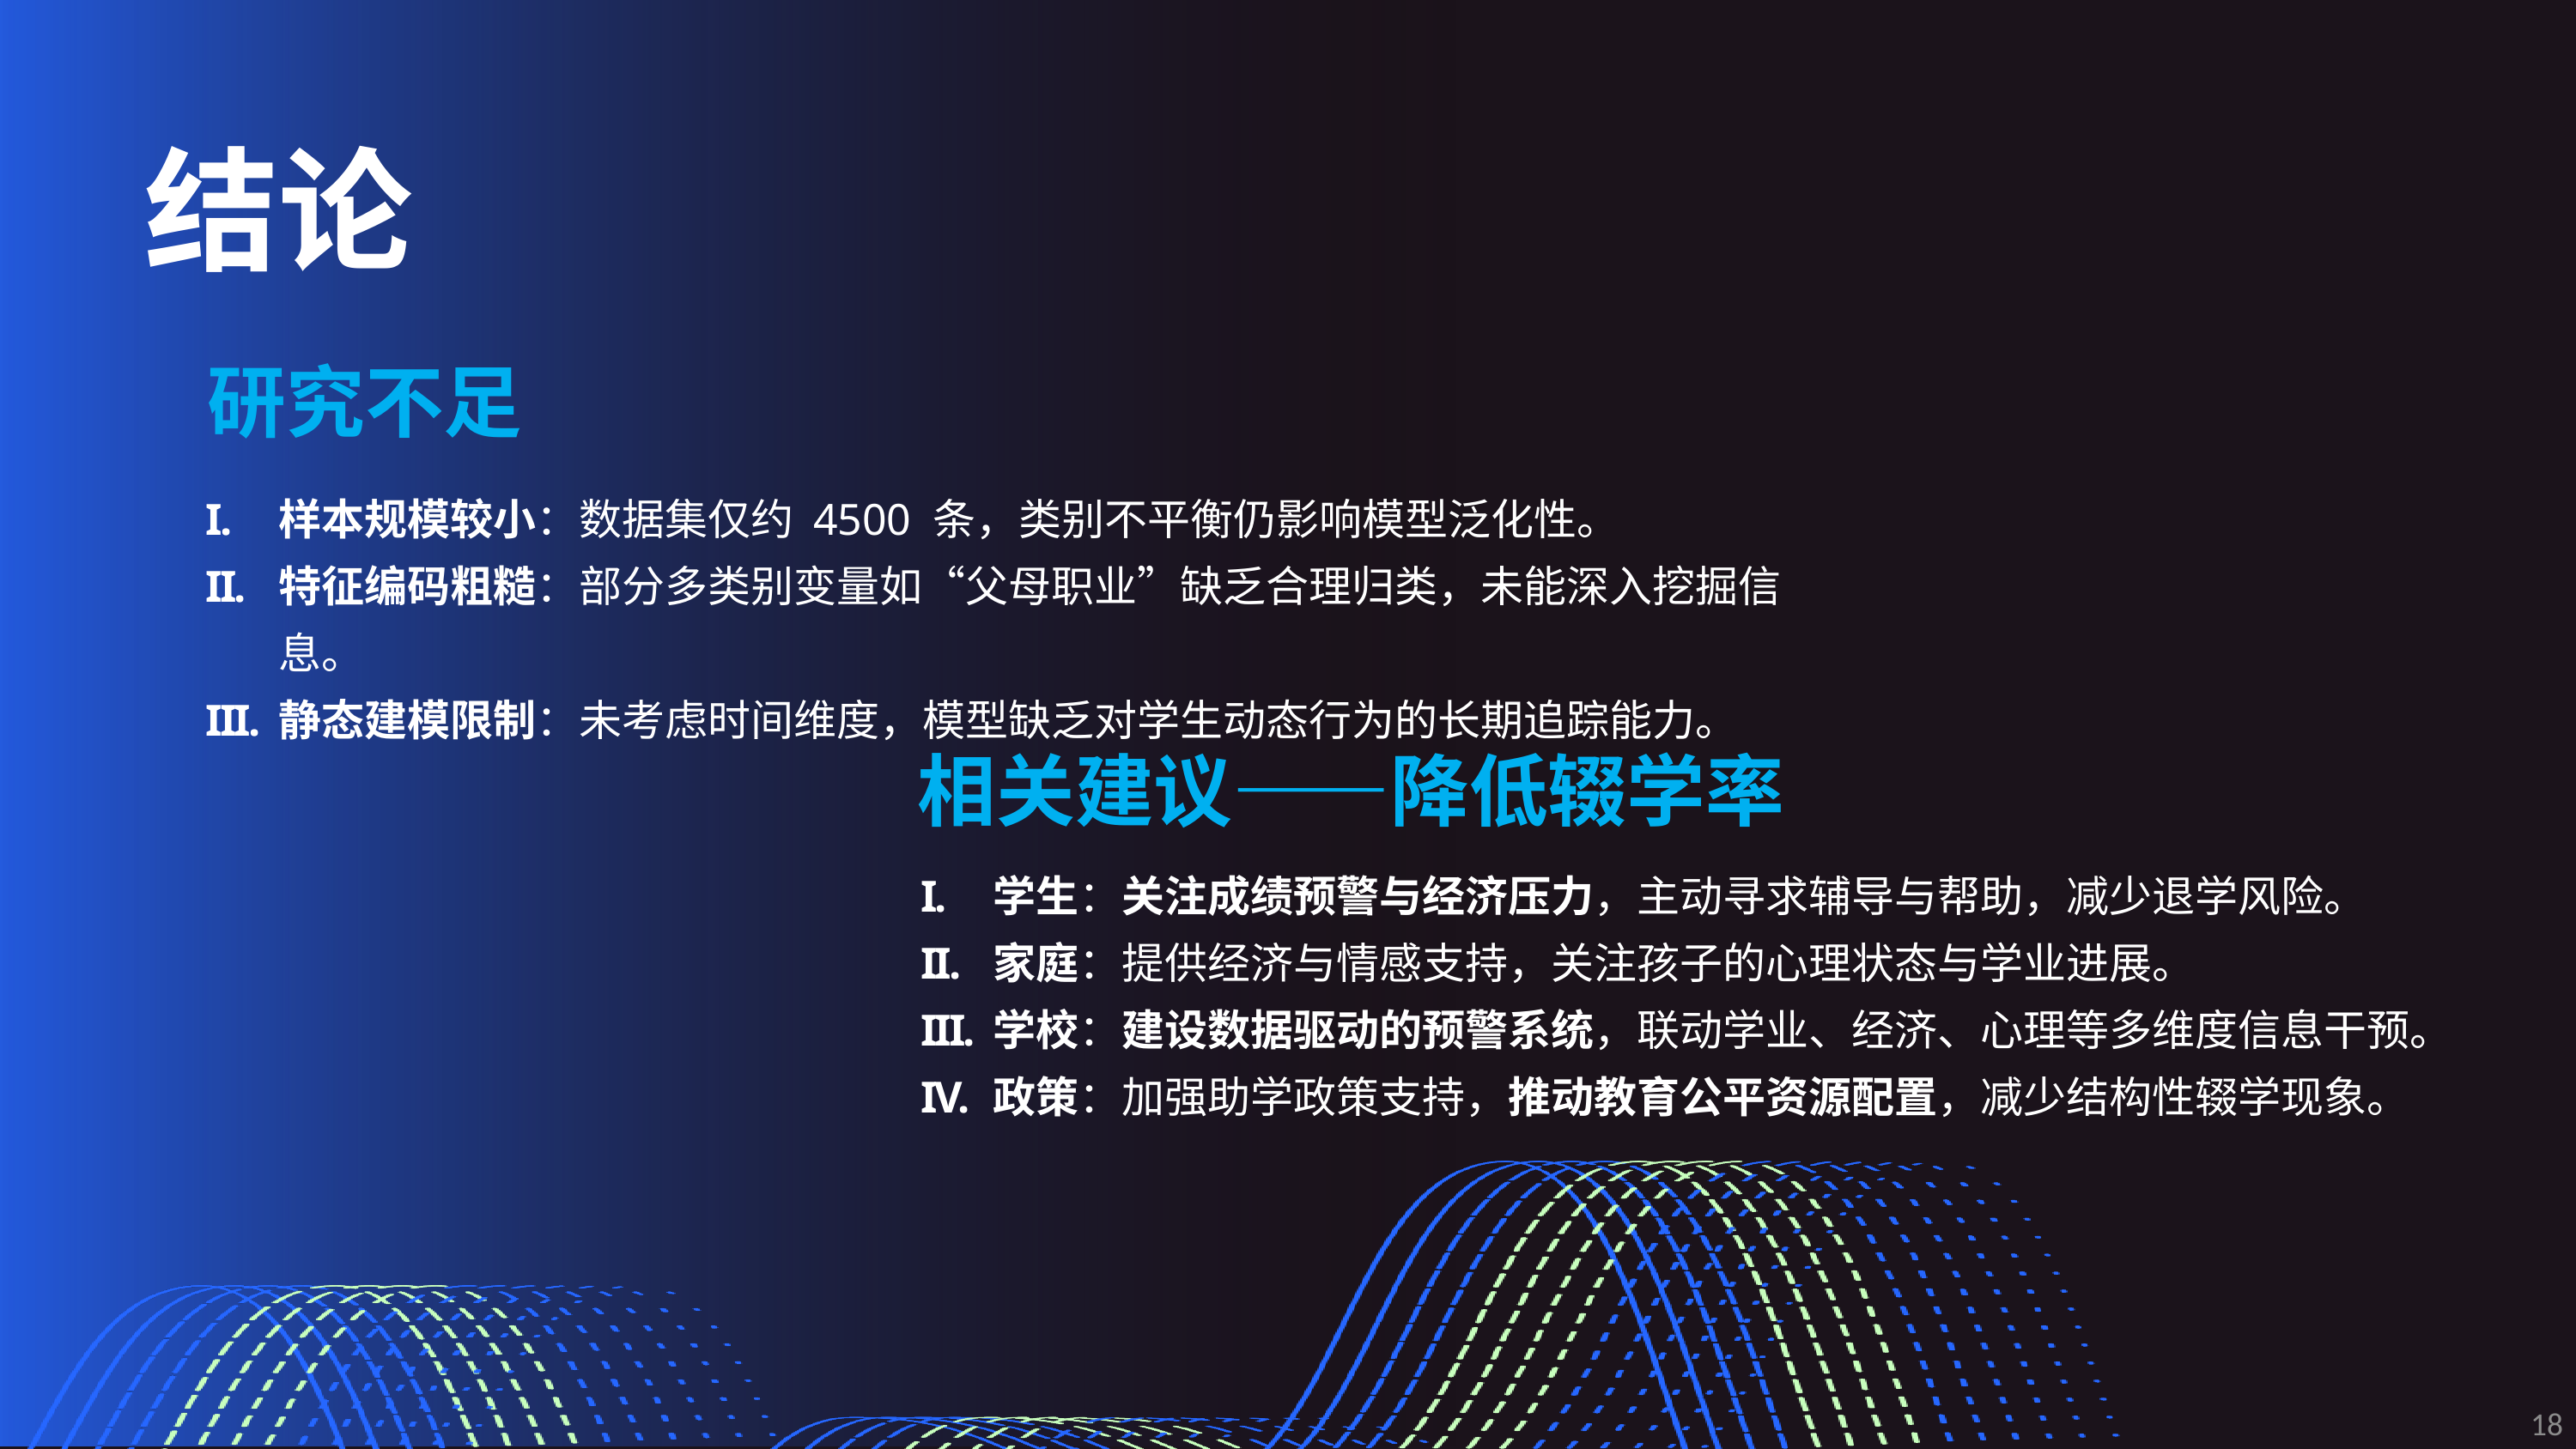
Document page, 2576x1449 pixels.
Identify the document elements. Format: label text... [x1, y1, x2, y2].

text_box 样本规模较小：数据集仅约 4500 条，类别不平衡仍影响模型泛化性。 特征编码粗糙：部分多类别变量如“父母职业”缺乏合理归类，未能深入挖掘信息。 静态建模限制：未考虑时间维度，模型缺乏对学生动态行为的长期追踪能力。 [192, 470, 1801, 751]
text_box 结论 [144, 139, 1183, 288]
text_box [0, 1161, 2576, 1449]
slide_number 18 [2275, 1397, 2576, 1449]
text_box 学生：关注成绩预警与经济压力，主动寻求辅导与帮助，减少退学风险。 家庭：提供经济与情感支持，关注孩子的心理状态与学业进展。 学校：建设数据驱动的预警系统，联动学业、经济、心理等多维度信息干预。 政策：加强助学政策支持，推动教育公平资源配置，减少结构性辍学现象。 [908, 847, 2576, 1128]
text_box 相关建议——降低辍学率 [905, 735, 1797, 842]
text_box [0, 0, 1461, 1161]
text_box 研究不足 [194, 346, 536, 454]
